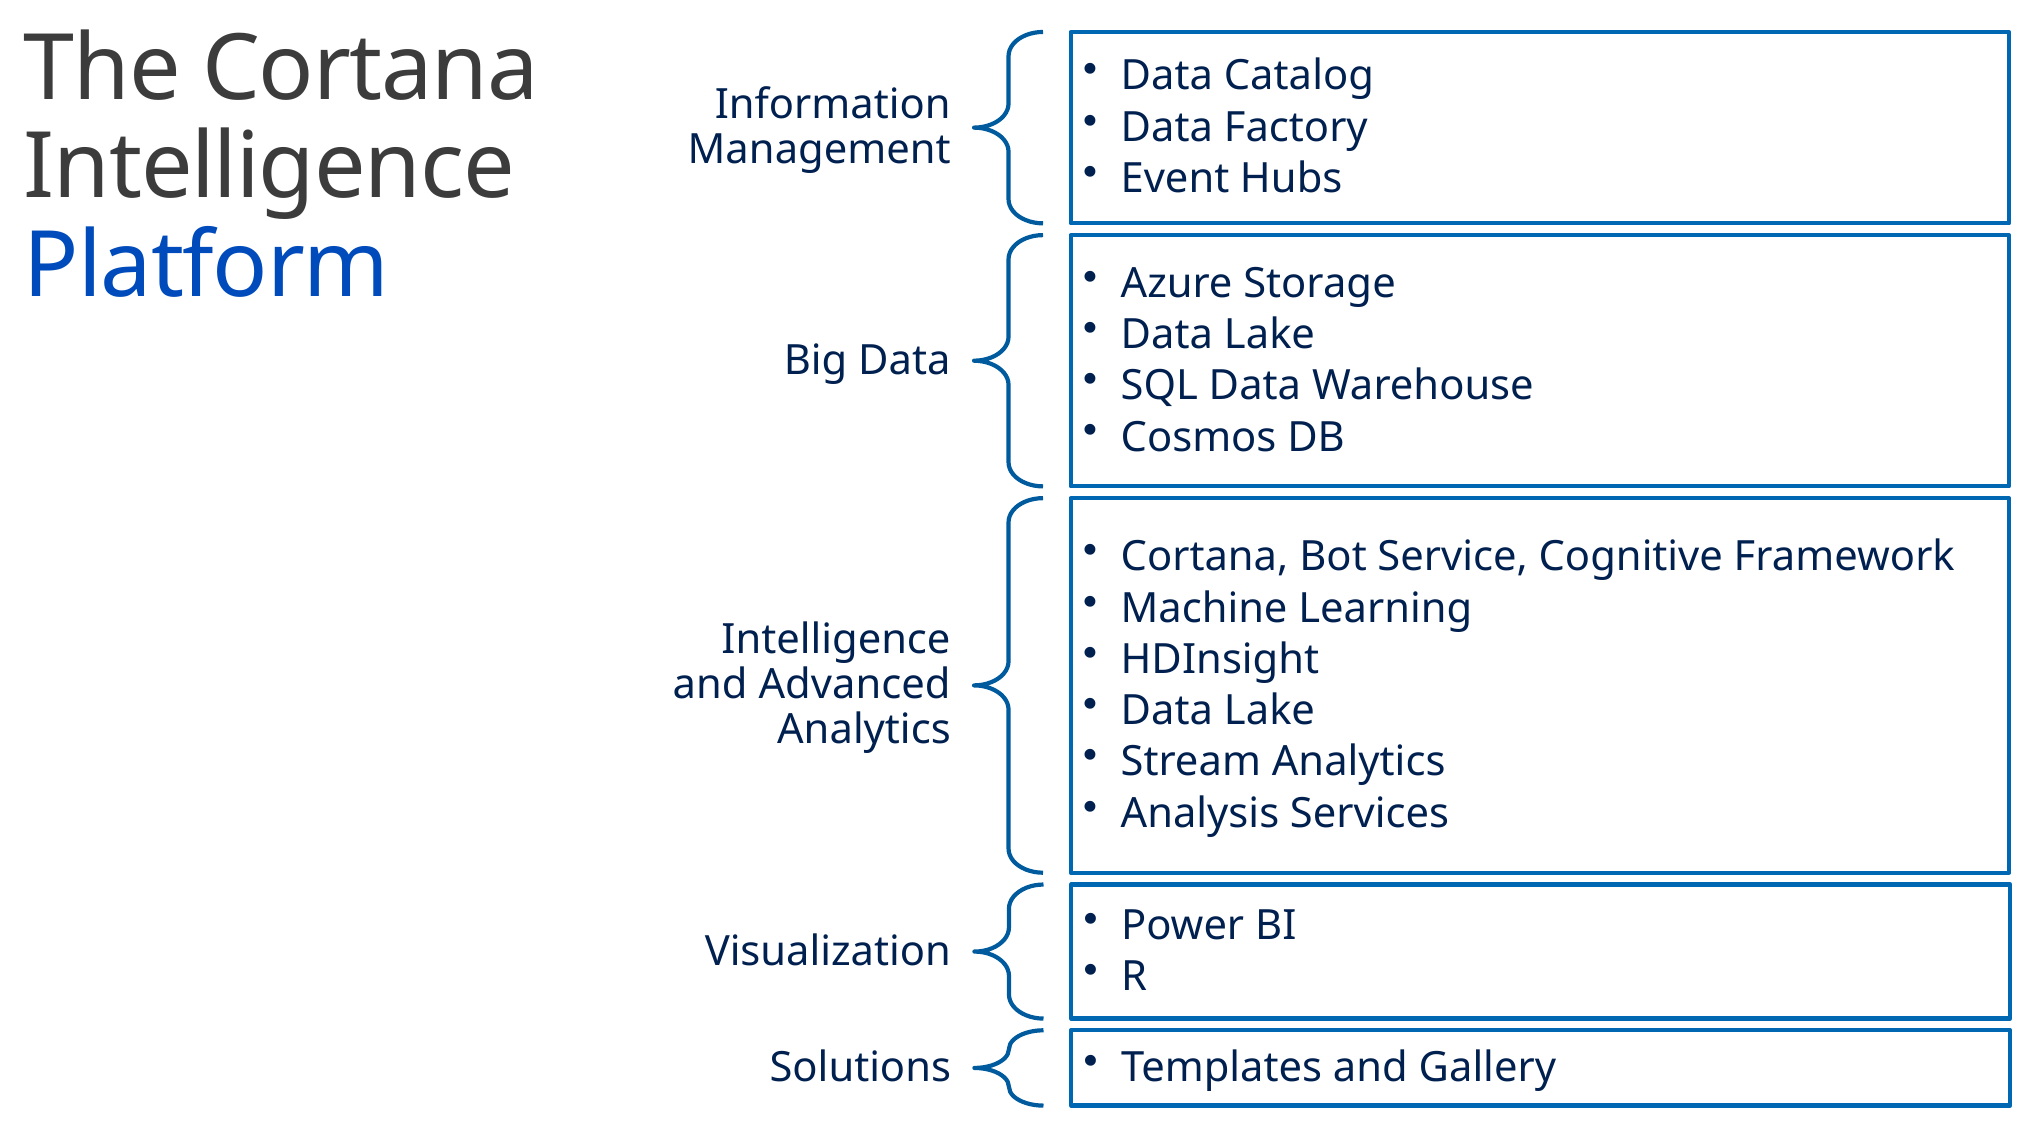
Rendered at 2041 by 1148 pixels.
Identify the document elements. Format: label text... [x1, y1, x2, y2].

title The Cortana Intelligence Platform [0, 4, 704, 417]
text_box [628, 18, 2011, 1120]
